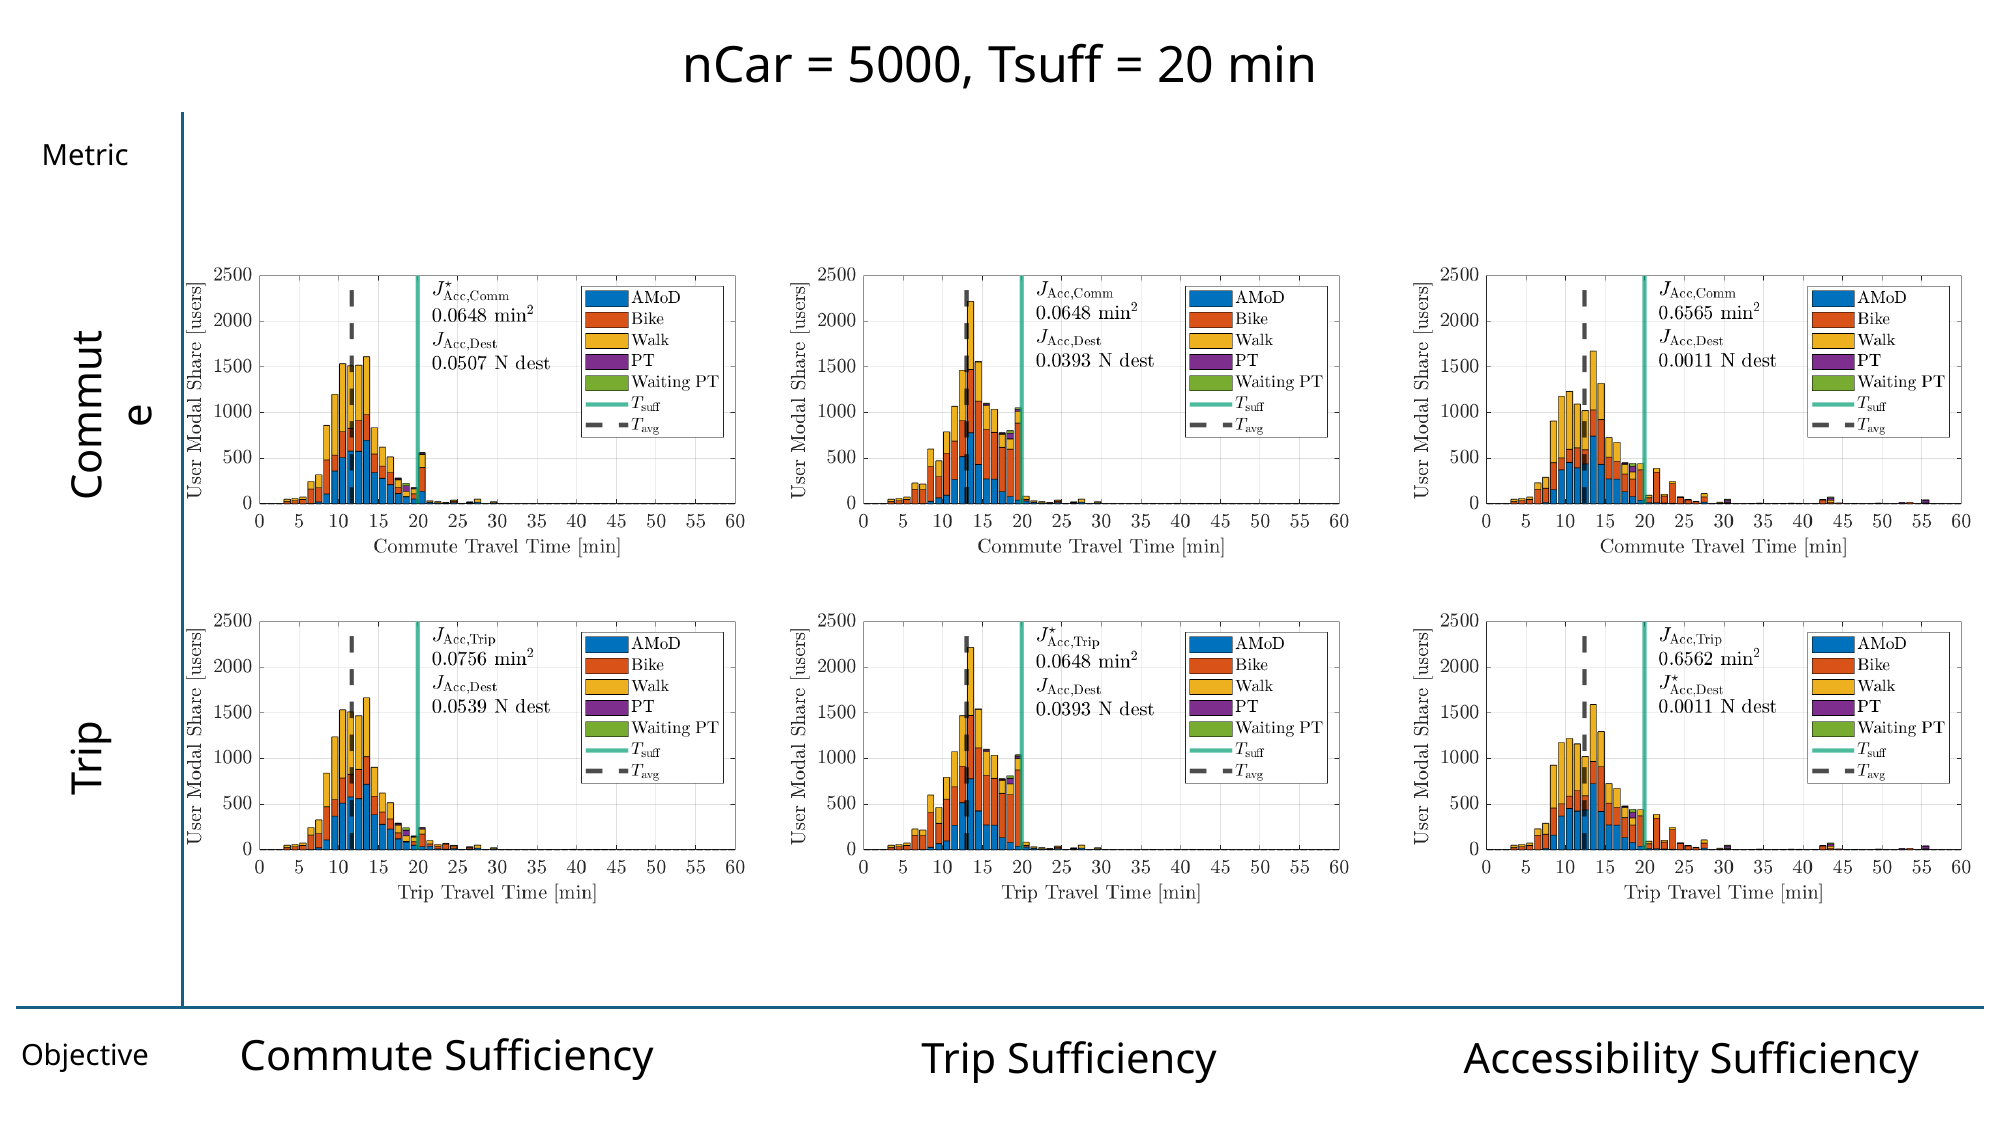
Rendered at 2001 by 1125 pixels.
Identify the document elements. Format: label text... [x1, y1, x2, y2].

picture [184, 611, 747, 906]
picture [1410, 611, 1973, 906]
text_box Trip Sufficiency [792, 1024, 1346, 1089]
picture [788, 611, 1351, 906]
picture [184, 265, 747, 559]
text_box Commute [52, 308, 168, 523]
text_box Accessibility Sufficiency [1414, 1024, 1969, 1089]
picture [788, 265, 1351, 559]
text_box Objective [0, 1029, 171, 1079]
text_box Commute Sufficiency [169, 1021, 724, 1087]
picture [1410, 265, 1973, 559]
text_box nCar = 5000, Tsuff = 20 min [559, 24, 1441, 100]
text_box Trip [52, 651, 118, 866]
text_box Metric [23, 128, 148, 179]
